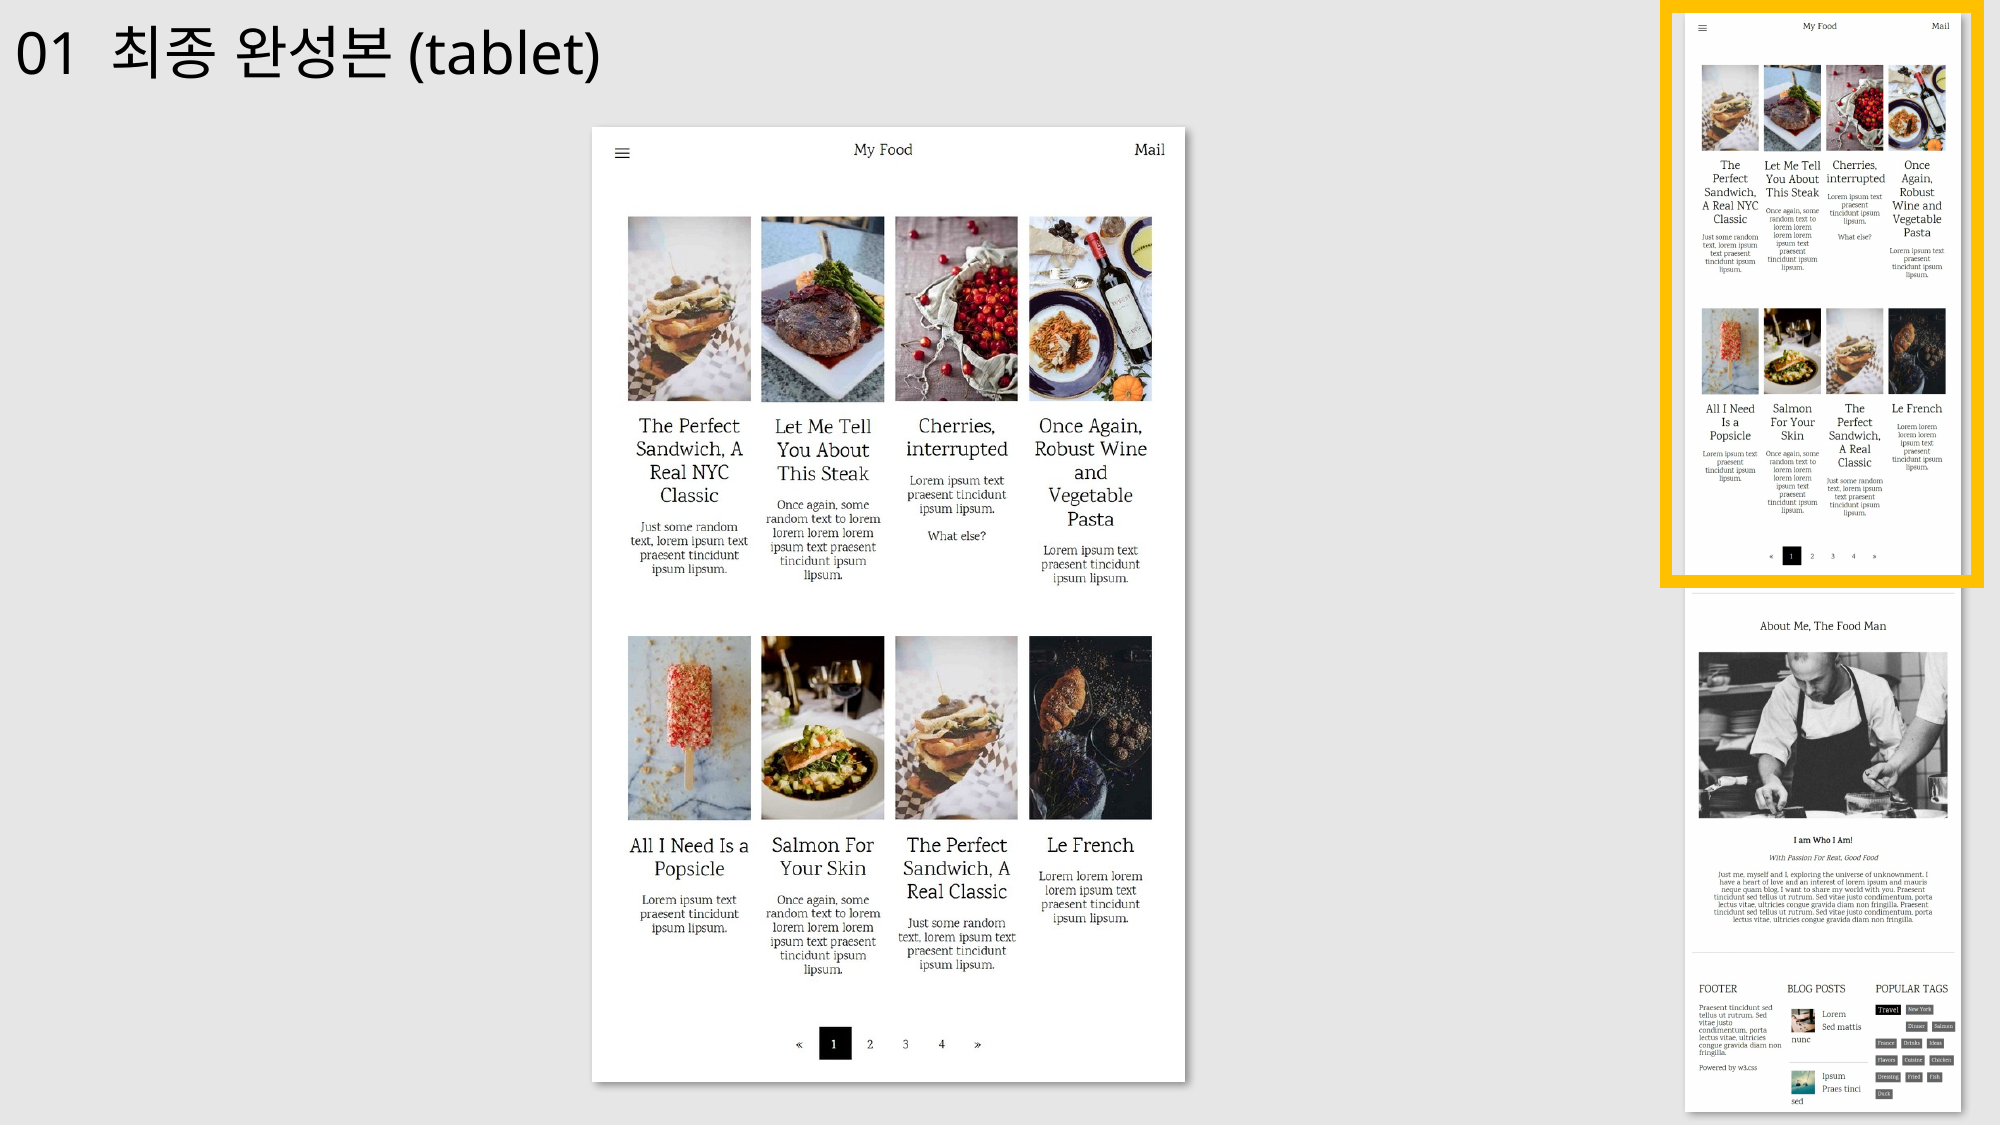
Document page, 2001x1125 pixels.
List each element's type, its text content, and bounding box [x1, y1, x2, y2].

picture [592, 127, 1185, 1082]
text_box [1665, 6, 1978, 583]
picture [1685, 13, 1961, 1112]
title 01 최종 완성본(tablet) [0, 1, 628, 110]
